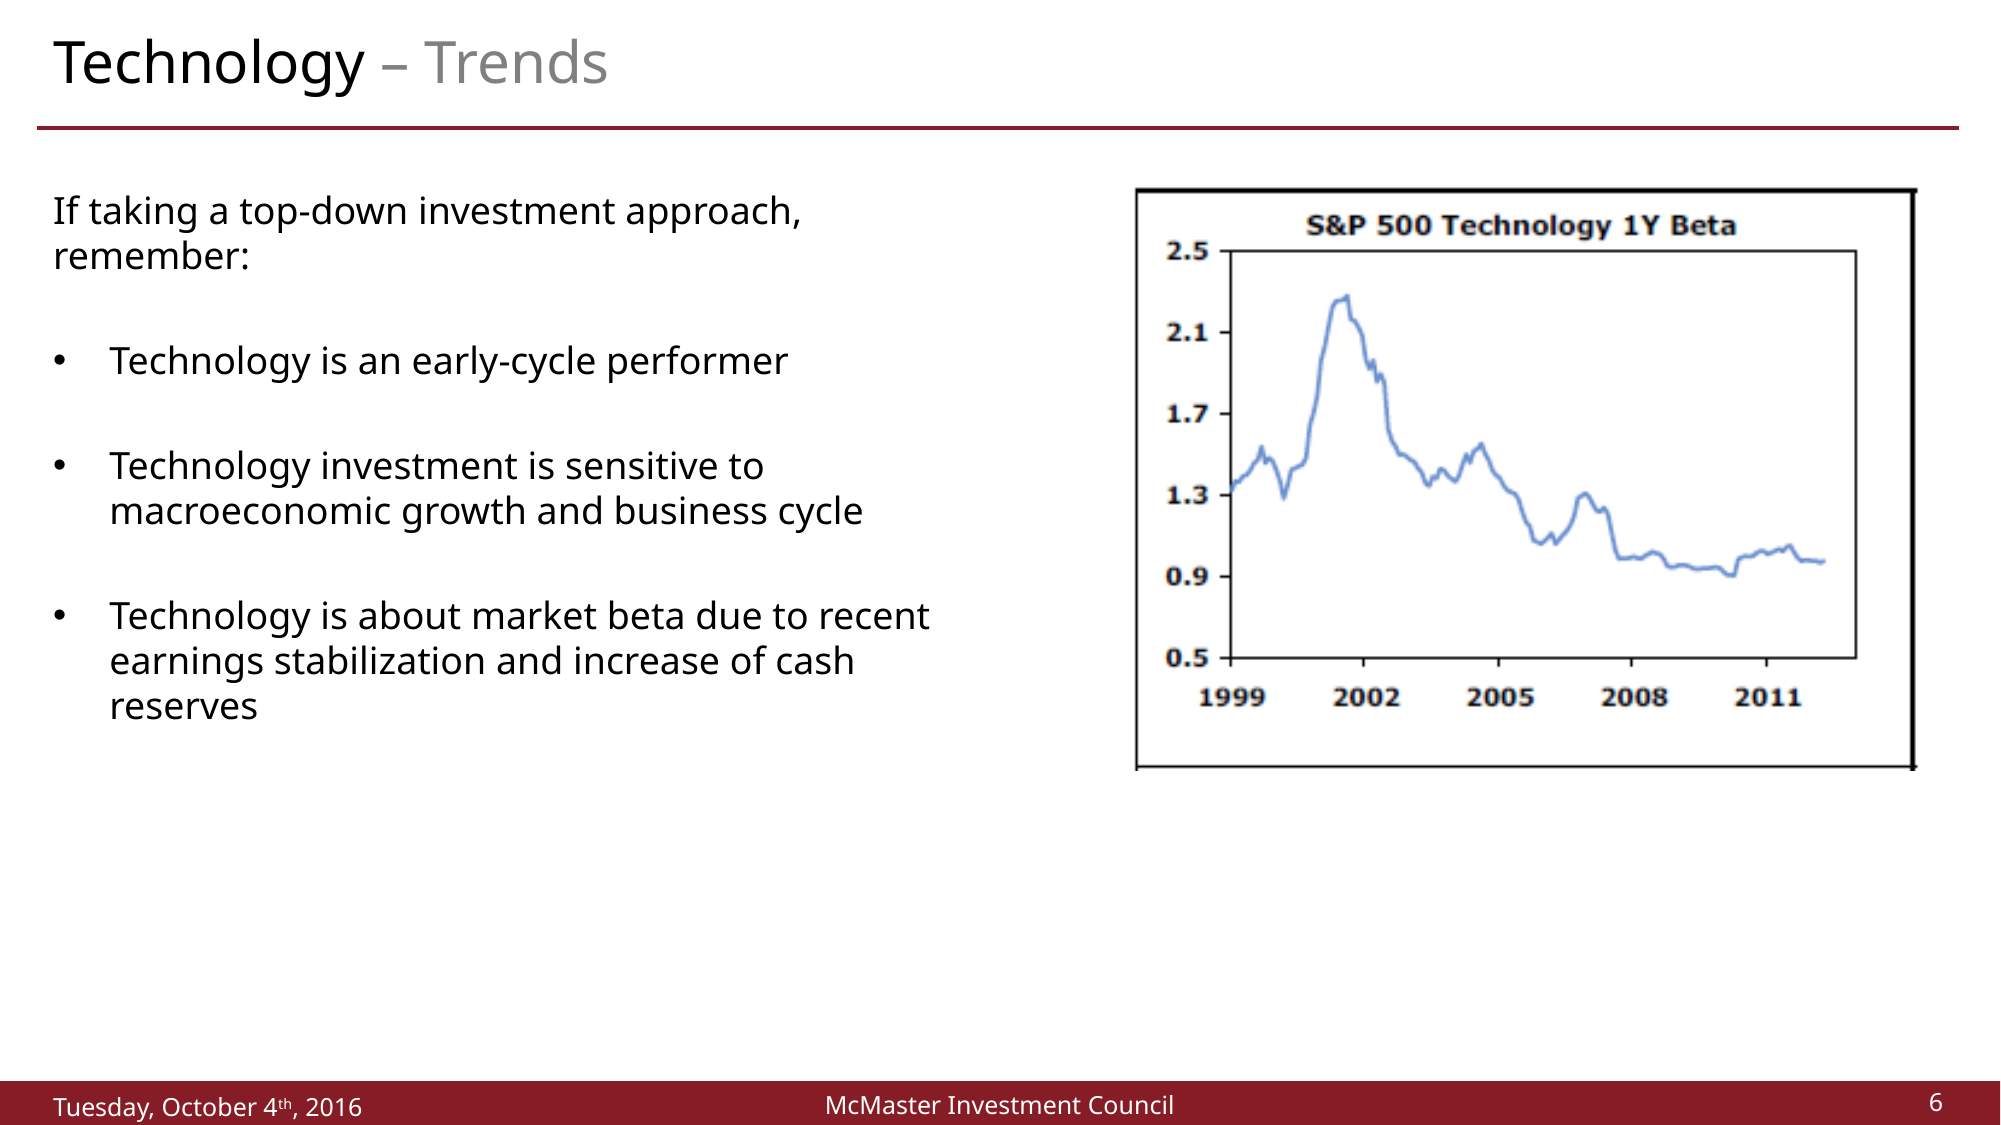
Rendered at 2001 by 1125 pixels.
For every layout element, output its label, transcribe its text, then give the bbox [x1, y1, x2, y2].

text_box If taking a top-down investment approach, remember: Technology is an early-cycle performer Technology investment is sensitive to macroeconomic growth and business cycle Technology is about market beta due to recent earnings stabilization and increase of cash reserves [38, 179, 1017, 922]
slide_number 6 [1508, 1088, 1959, 1119]
title Technology – Trends [38, 28, 1959, 101]
picture [1124, 179, 1923, 771]
footer McMaster Investment Council [662, 1091, 1338, 1122]
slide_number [38, 1091, 489, 1122]
